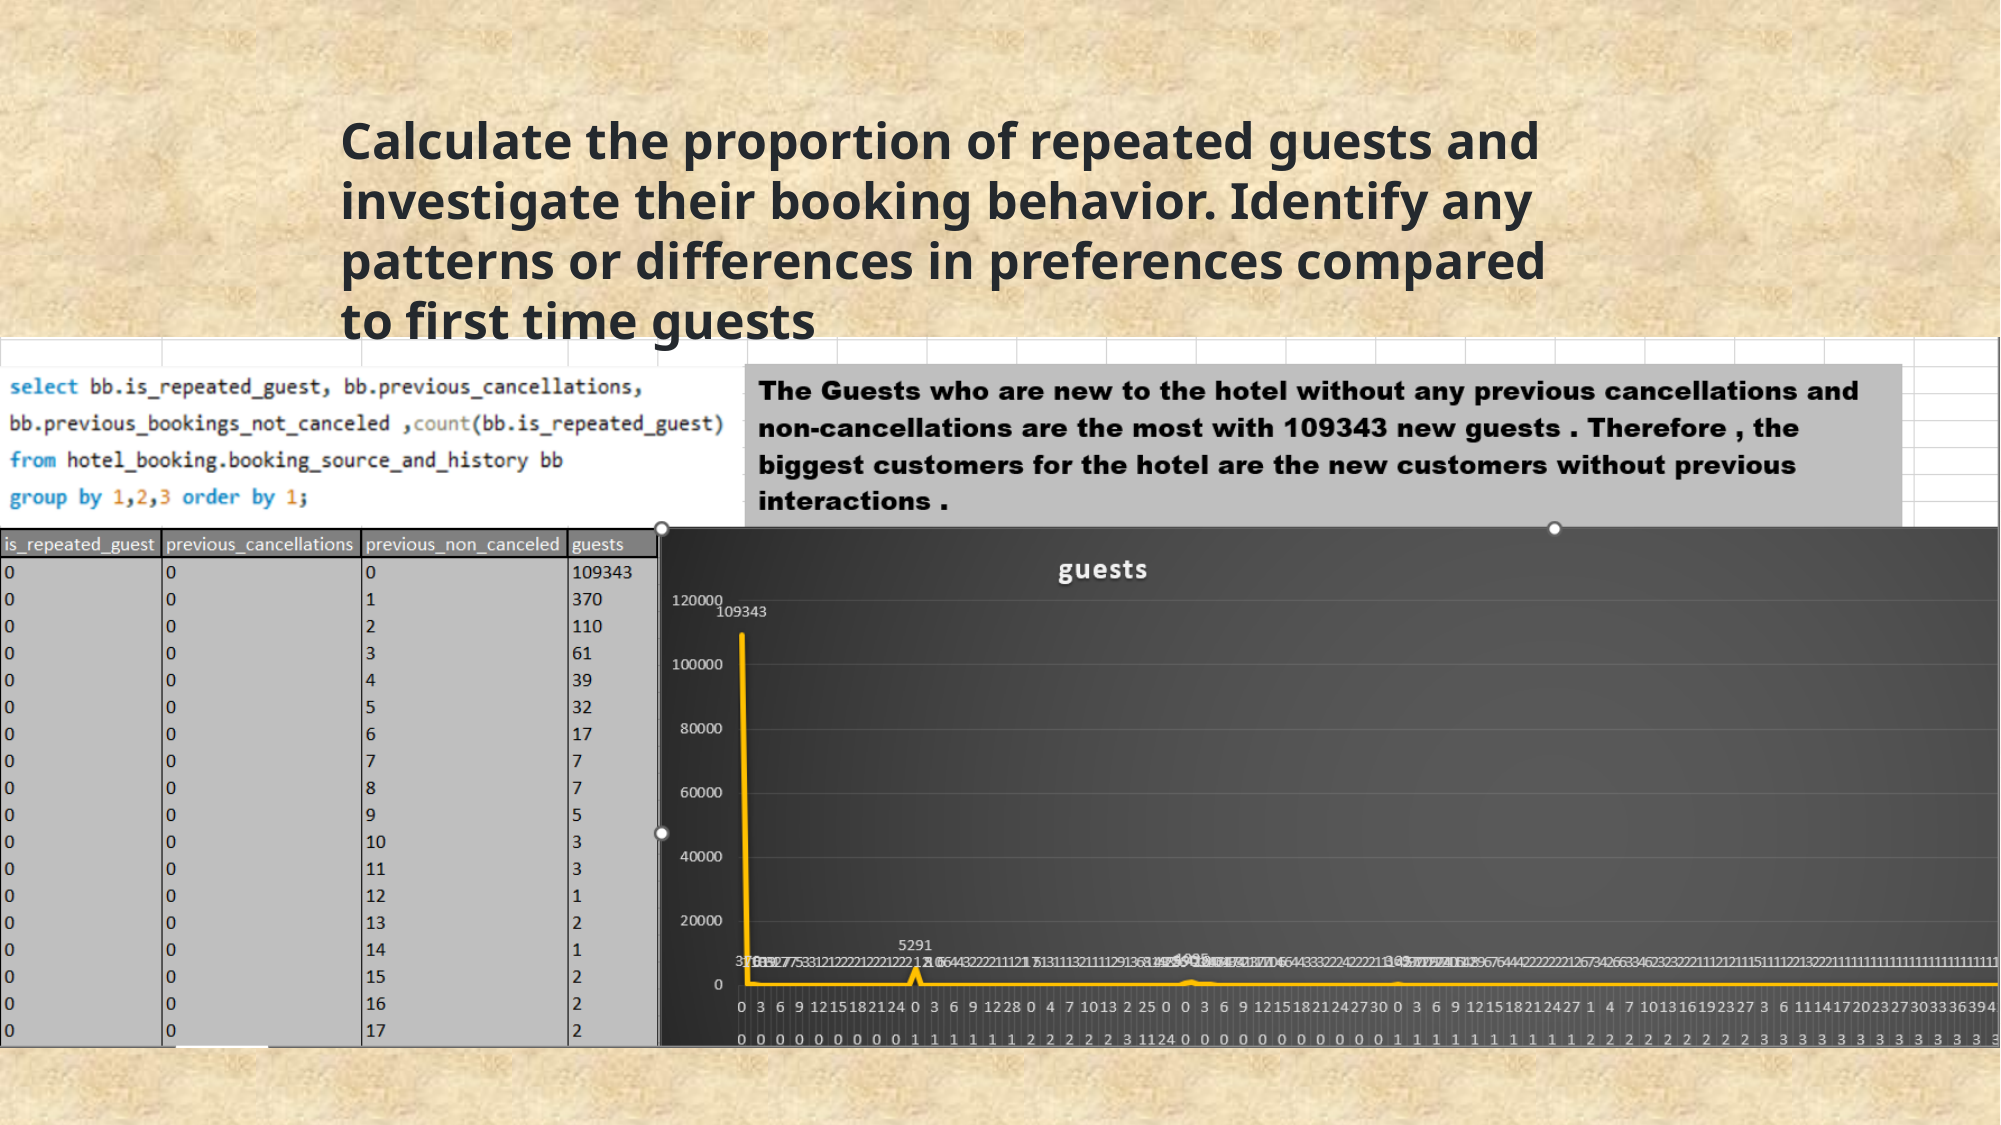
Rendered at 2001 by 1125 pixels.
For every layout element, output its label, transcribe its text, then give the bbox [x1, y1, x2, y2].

picture [0, 0, 2001, 1125]
text_box Calculate the proportion of repeated guests and investigate their booking behavior. Identify any patterns or differences in preferences compared to first time guests [325, 102, 1624, 337]
